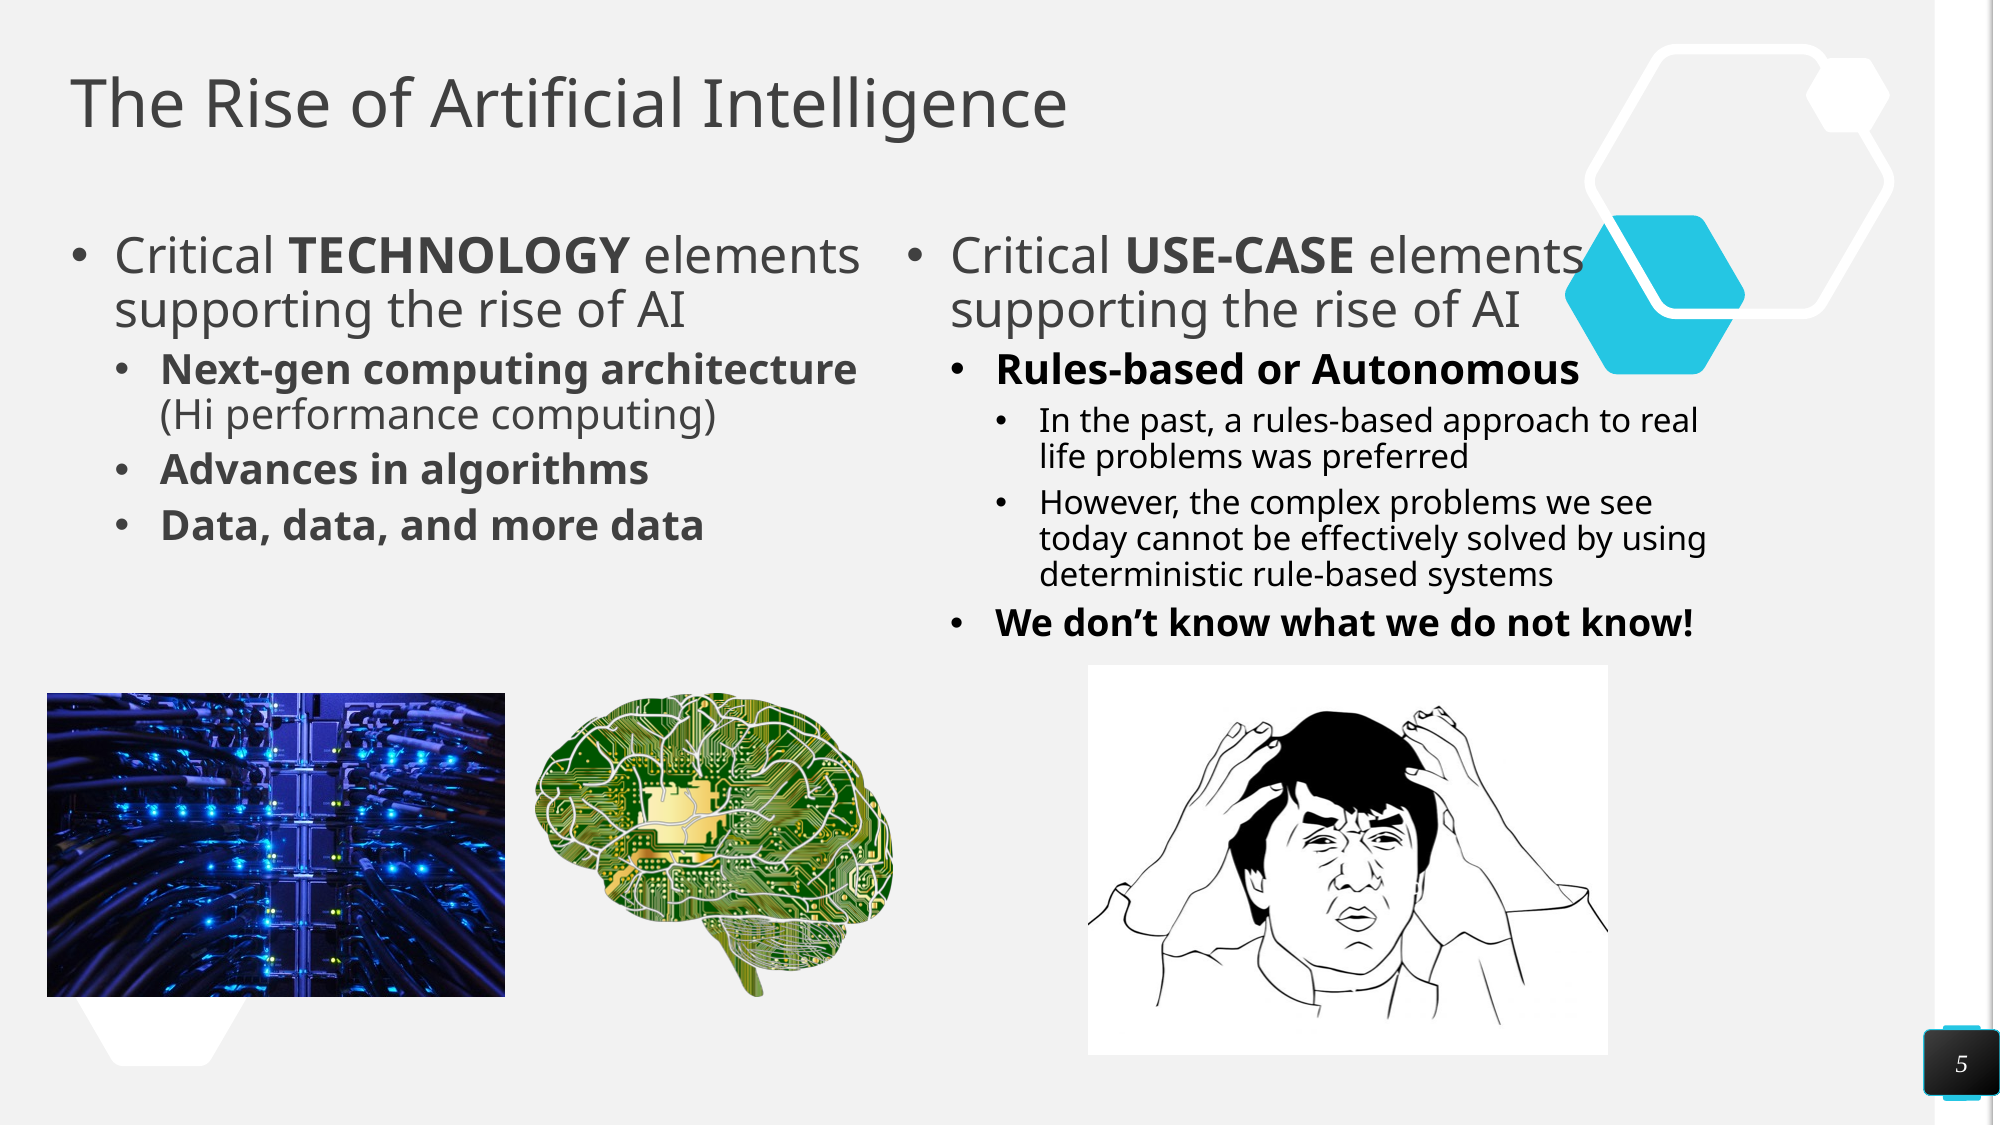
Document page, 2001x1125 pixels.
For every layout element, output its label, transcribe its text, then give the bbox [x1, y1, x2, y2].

picture [47, 693, 505, 997]
picture [535, 693, 893, 997]
title The Rise of Artificial Intelligence [70, 70, 1930, 142]
list Critical TECHNOLOGY elements supporting the rise of AI Next-gen computing architecture (Hi performance computing) Advances in algorithms Data, data, and more data [70, 230, 906, 563]
slide_number 5 [1923, 1029, 2000, 1096]
picture [1088, 665, 1608, 1055]
text_box Critical USE-CASE elements supporting the rise of AI Rules-based or Autonomous In the past, a rules-based approach to real life problems was preferred However, the complex problems we see today cannot be effectively solved by using deterministic rule-based systems We don’t know what we do not know! [906, 230, 1742, 1082]
